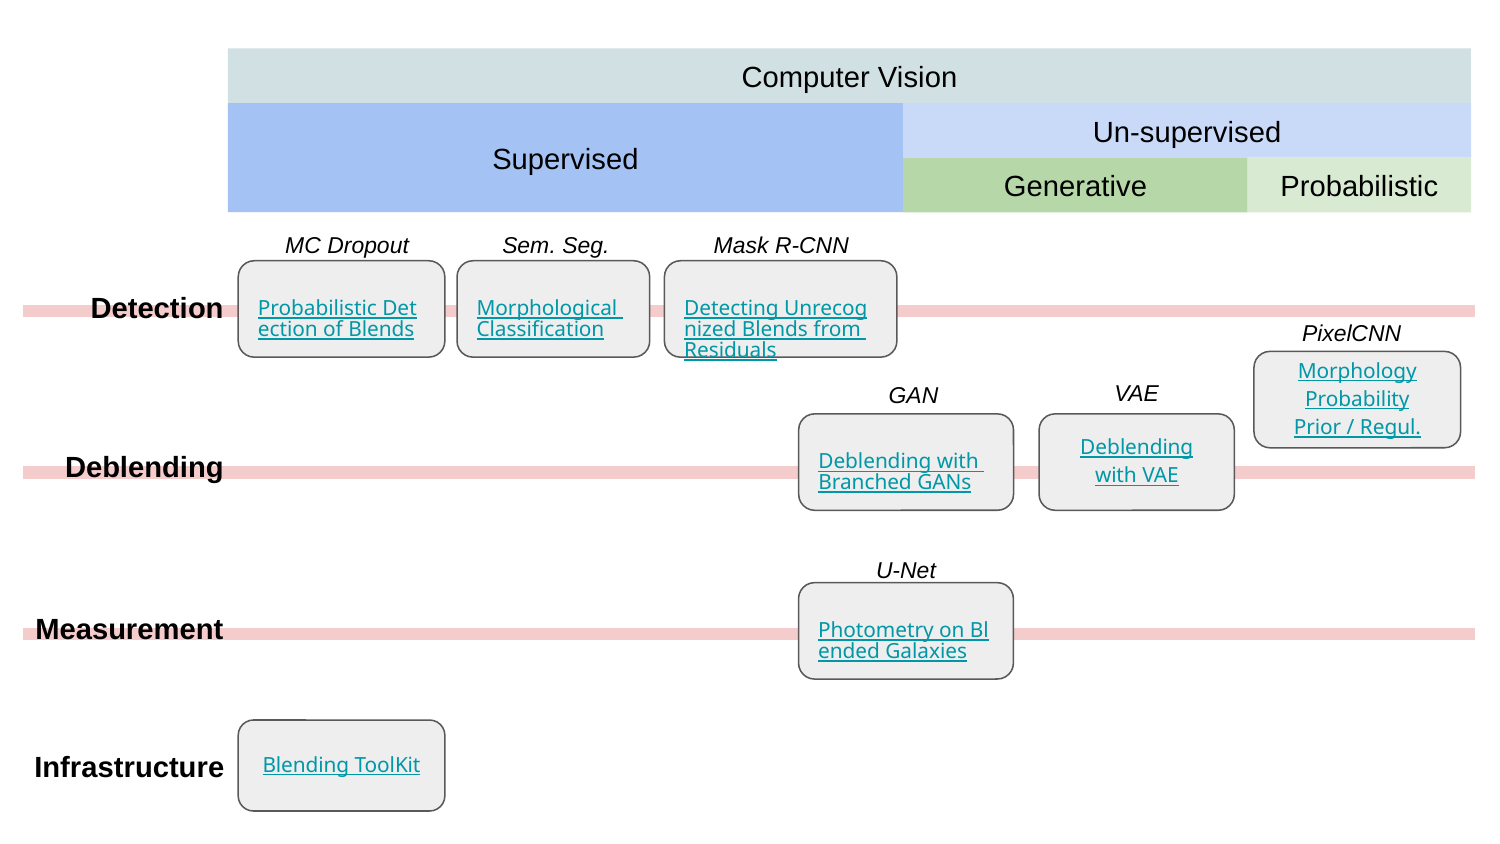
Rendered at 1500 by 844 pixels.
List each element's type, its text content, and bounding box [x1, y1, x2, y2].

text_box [237, 212, 446, 358]
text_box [1253, 303, 1461, 449]
text_box Deblending [19, 429, 239, 503]
text_box Computer Vision [227, 48, 1471, 103]
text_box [798, 365, 1014, 511]
text_box Measurement [6, 595, 239, 661]
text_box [798, 540, 1014, 680]
text_box Infrastructure [7, 732, 238, 798]
text_box Detection [19, 274, 232, 340]
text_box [456, 212, 653, 358]
text_box Probabilistic [1247, 157, 1472, 213]
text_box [664, 212, 898, 358]
text_box Generative [903, 157, 1247, 213]
text_box Blending ToolKit [238, 720, 445, 812]
text_box Un-supervised [903, 103, 1472, 157]
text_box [1038, 363, 1235, 511]
text_box Supervised [227, 103, 903, 213]
